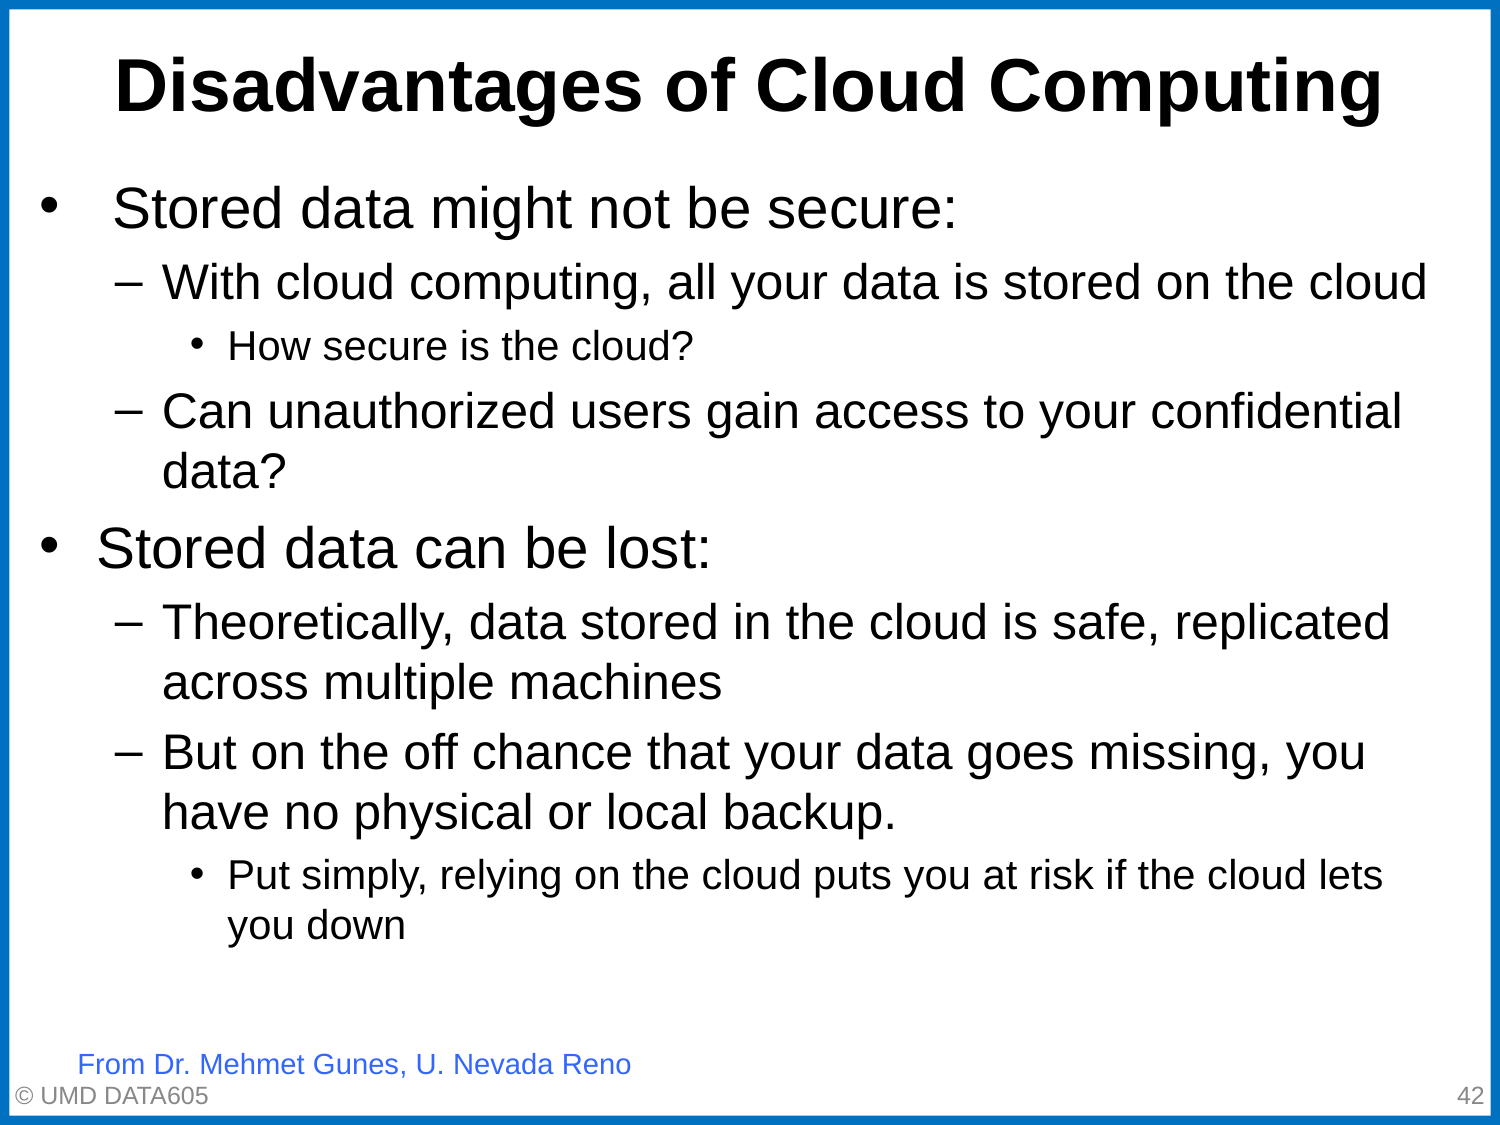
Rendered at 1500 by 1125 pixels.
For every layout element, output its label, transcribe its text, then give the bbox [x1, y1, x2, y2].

footer © UMD DATA605 [0, 1065, 550, 1125]
slide_number ‹#› [1149, 1065, 1500, 1125]
list Stored data might not be secure: With cloud computing, all your data is stored on the cloud How secure is the cloud? Can unauthorized users gain access to your confidential data? Stored data can be lost: Theoretically, data stored in the cloud is safe, replicated across multiple machines But on the off chance that your data goes missing, you have no physical or local backup. Put simply, relying on the cloud puts you at risk if the cloud lets you down [24, 162, 1475, 1025]
title Disadvantages of Cloud Computing [24, 24, 1475, 138]
text_box From Dr. Mehmet Gunes, U. Nevada Reno [62, 1037, 663, 1088]
